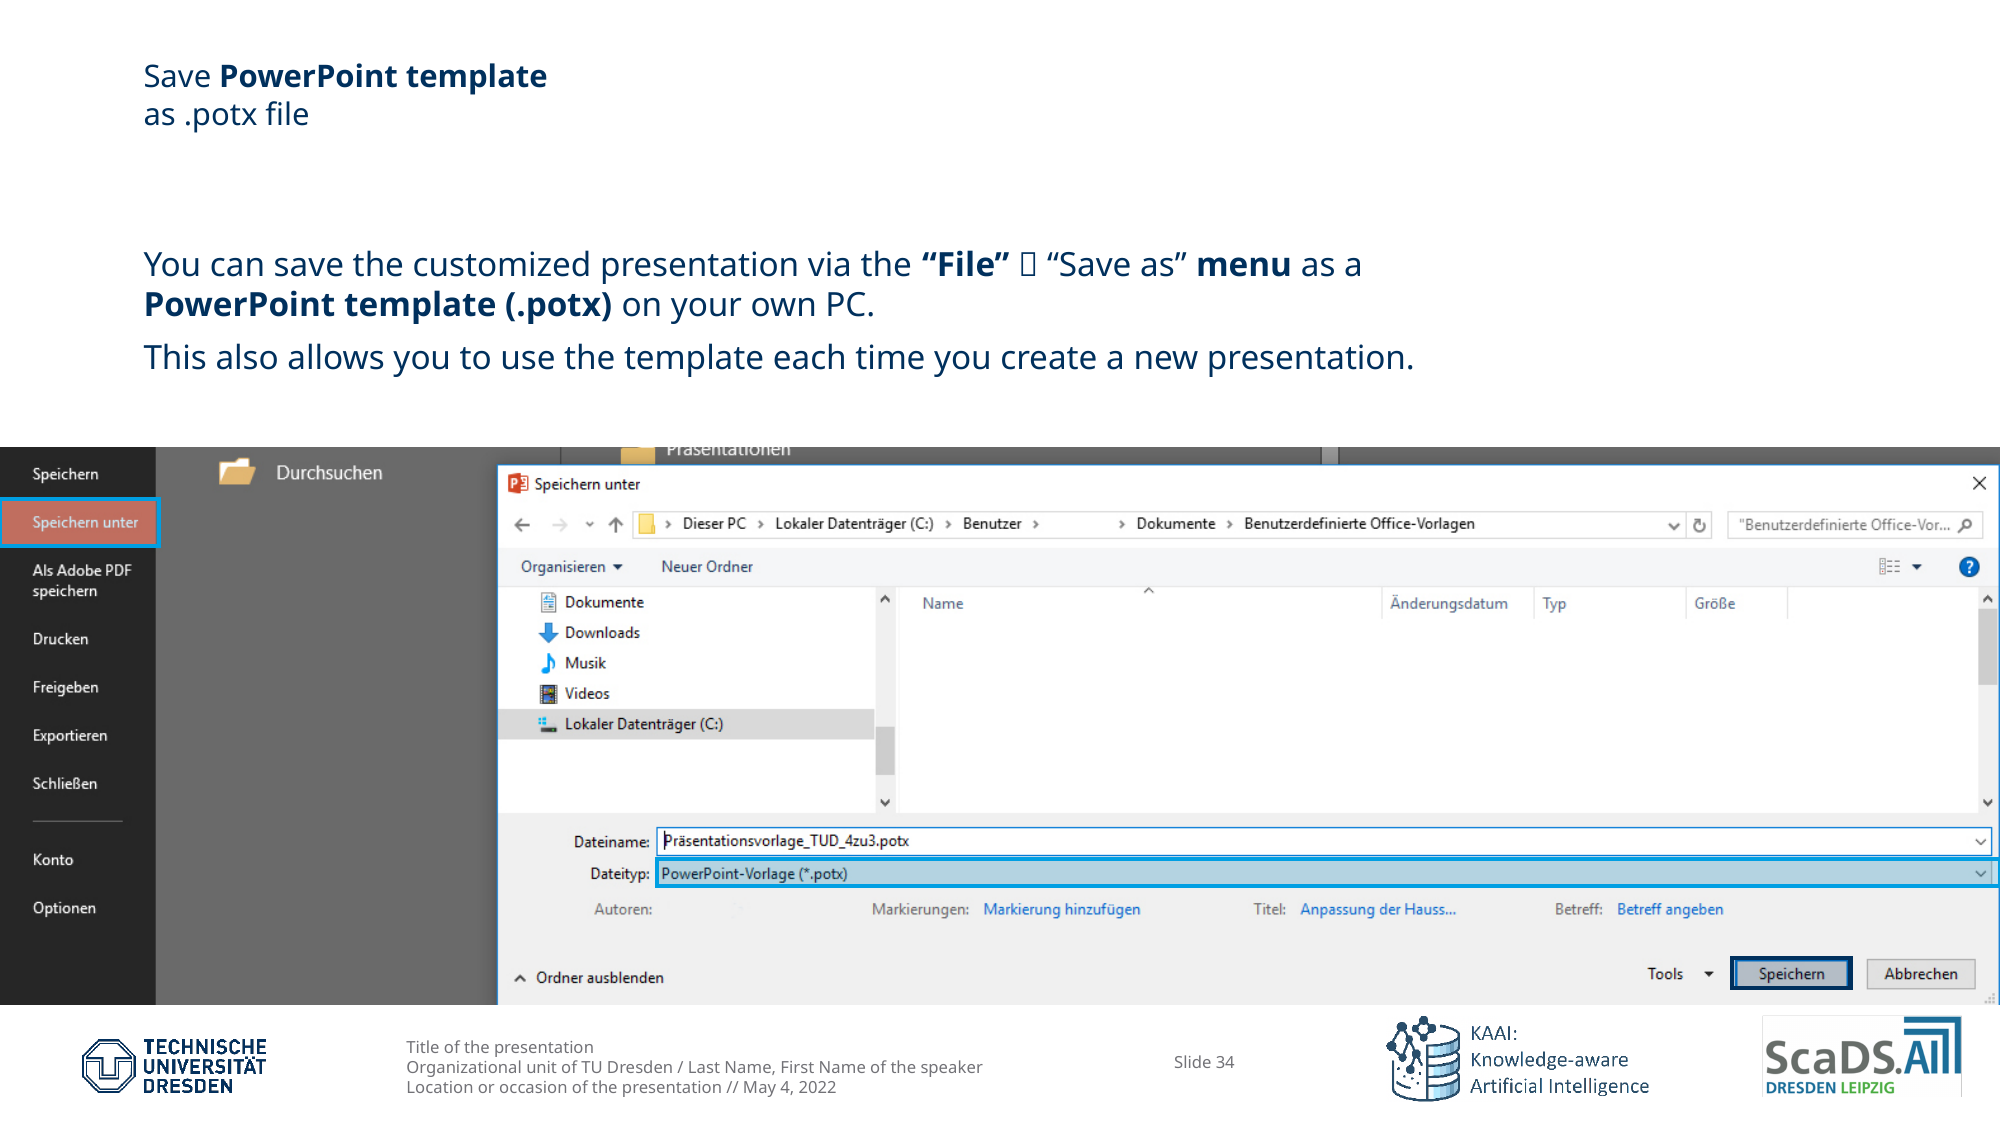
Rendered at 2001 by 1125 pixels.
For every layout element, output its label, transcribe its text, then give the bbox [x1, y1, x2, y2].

picture [1386, 1016, 1649, 1102]
list You can save the customized presentation via the “File”  “Save as” menu as a PowerPoint template (.potx) on your own PC. This also allows you to use the template each time you create a new presentation. [143, 243, 1880, 445]
picture [82, 1039, 266, 1093]
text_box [0, 446, 2000, 1006]
title Save PowerPoint template as .potx file [143, 56, 1880, 169]
picture [1761, 1014, 1963, 1098]
